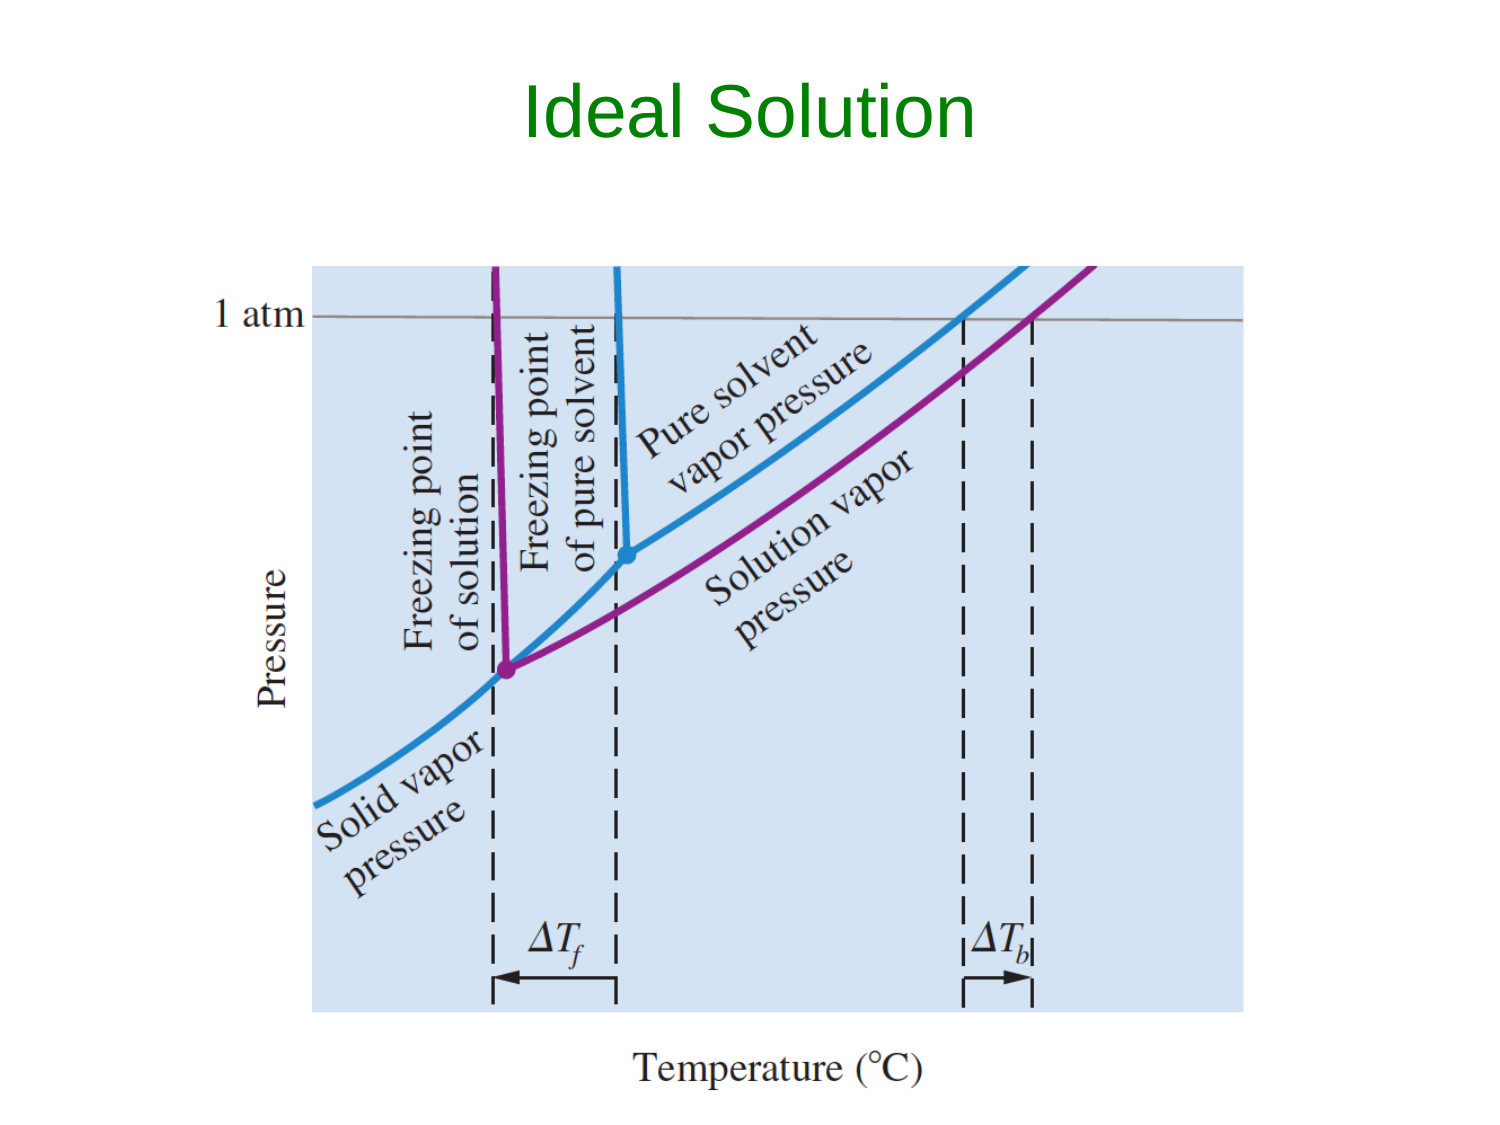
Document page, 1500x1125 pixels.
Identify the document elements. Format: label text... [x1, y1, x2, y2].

picture [214, 248, 1255, 1099]
title Ideal Solution [75, 13, 1425, 202]
